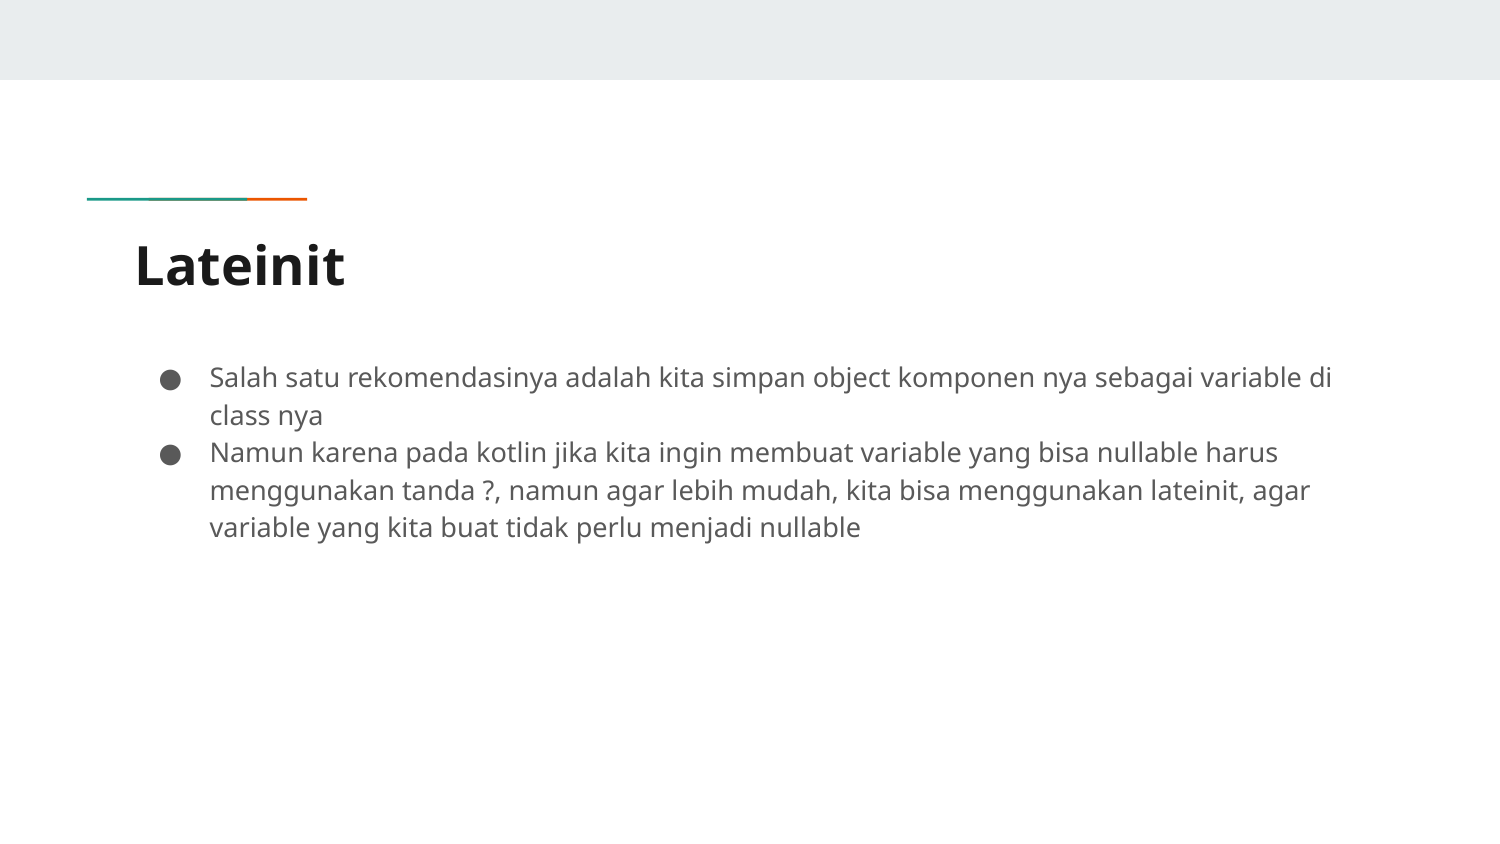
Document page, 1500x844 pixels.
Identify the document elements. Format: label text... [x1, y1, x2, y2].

list Salah satu rekomendasinya adalah kita simpan object komponen nya sebagai variable di class nya Namun karena pada kotlin jika kita ingin membuat variable yang bisa nullable harus menggunakan tanda ?, namun agar lebih mudah, kita bisa menggunakan lateinit, agar variable yang kita buat tidak perlu menjadi nullable [119, 341, 1381, 712]
title Lateinit [119, 216, 1381, 305]
